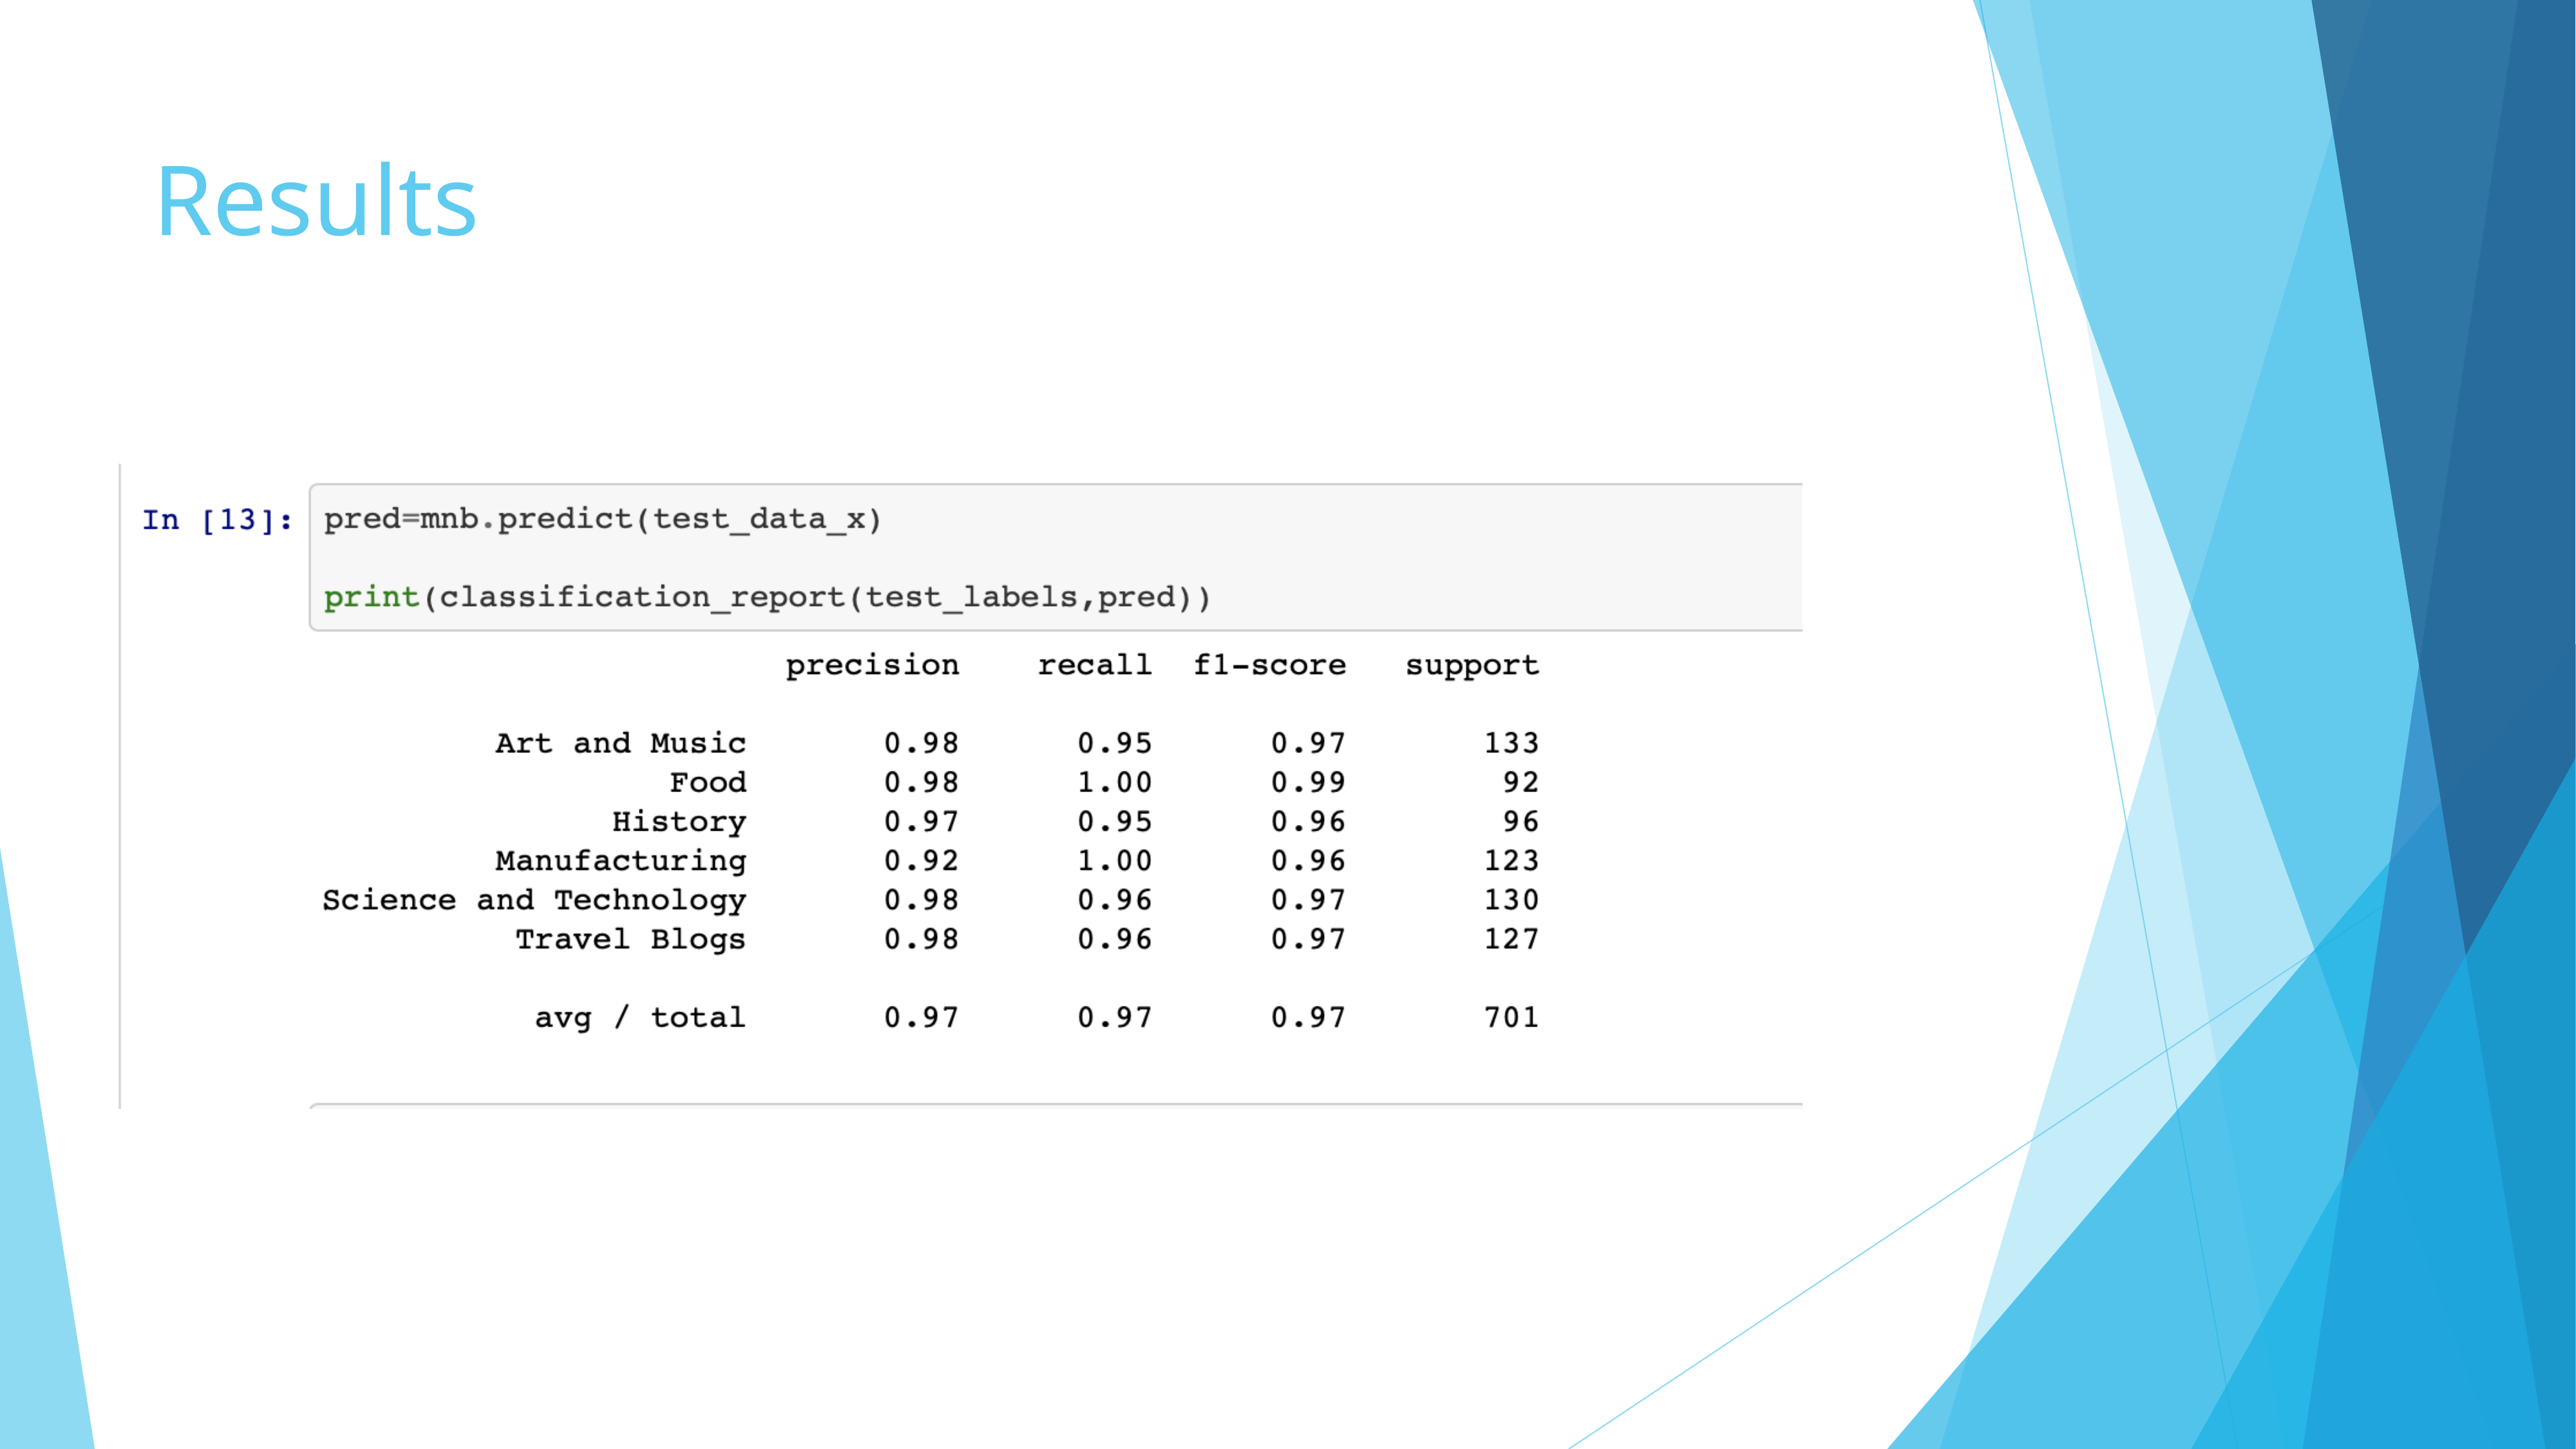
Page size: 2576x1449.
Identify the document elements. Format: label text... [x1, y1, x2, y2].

picture [117, 464, 1803, 1110]
title Results [142, 128, 1960, 408]
